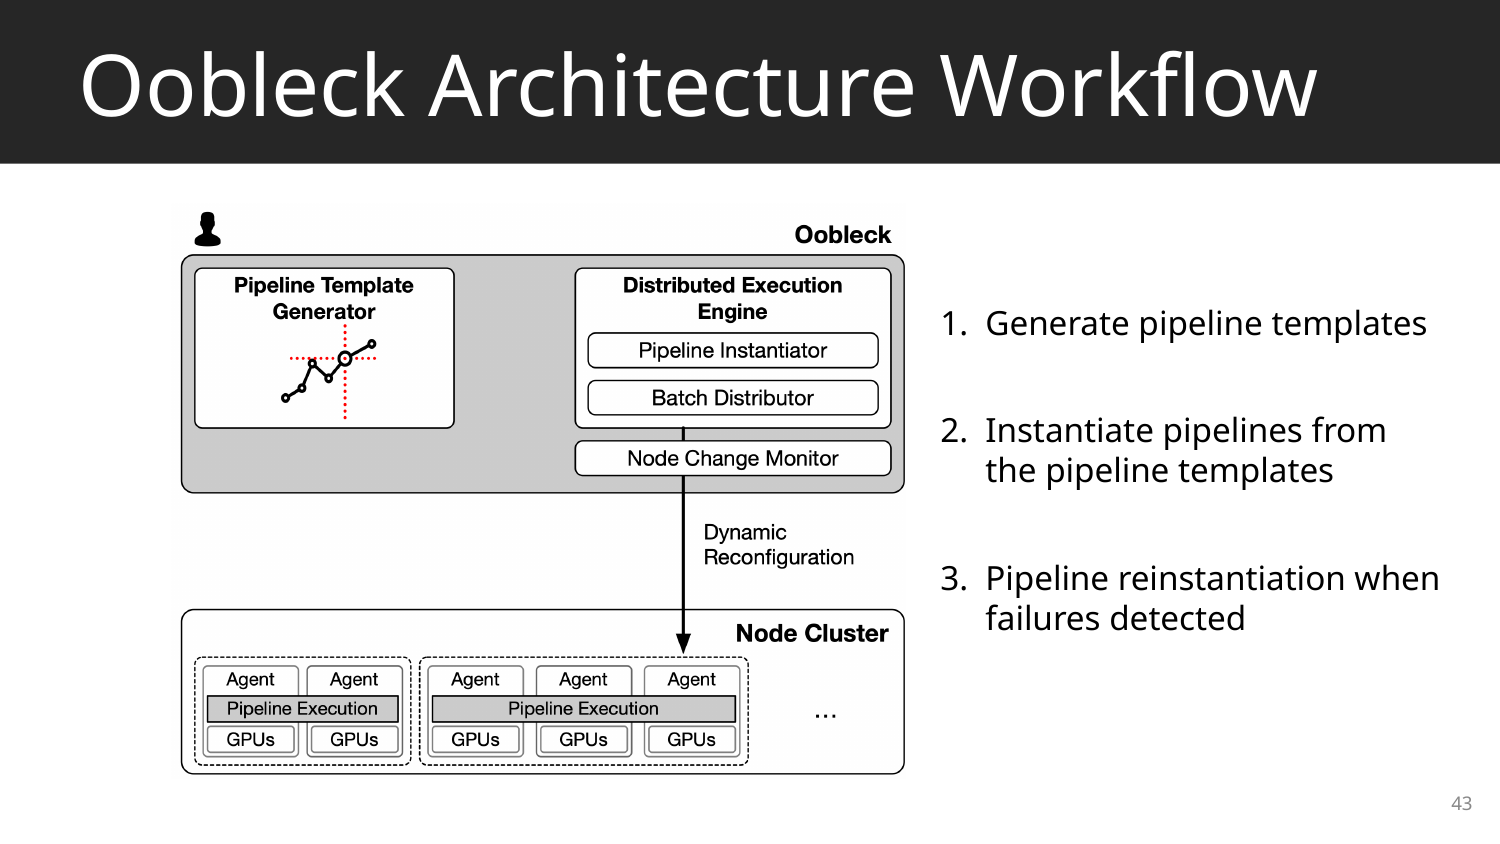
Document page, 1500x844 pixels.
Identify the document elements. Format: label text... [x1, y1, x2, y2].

title Oobleck Architecture Workflow [0, 0, 1500, 164]
picture [171, 203, 907, 780]
text_box Instantiate pipelines from the pipeline templates [925, 402, 1460, 497]
text_box Pipeline reinstantiation when failures detected [925, 549, 1460, 645]
slide_number 43 [1133, 782, 1484, 827]
text_box Generate pipeline templates [925, 295, 1460, 350]
